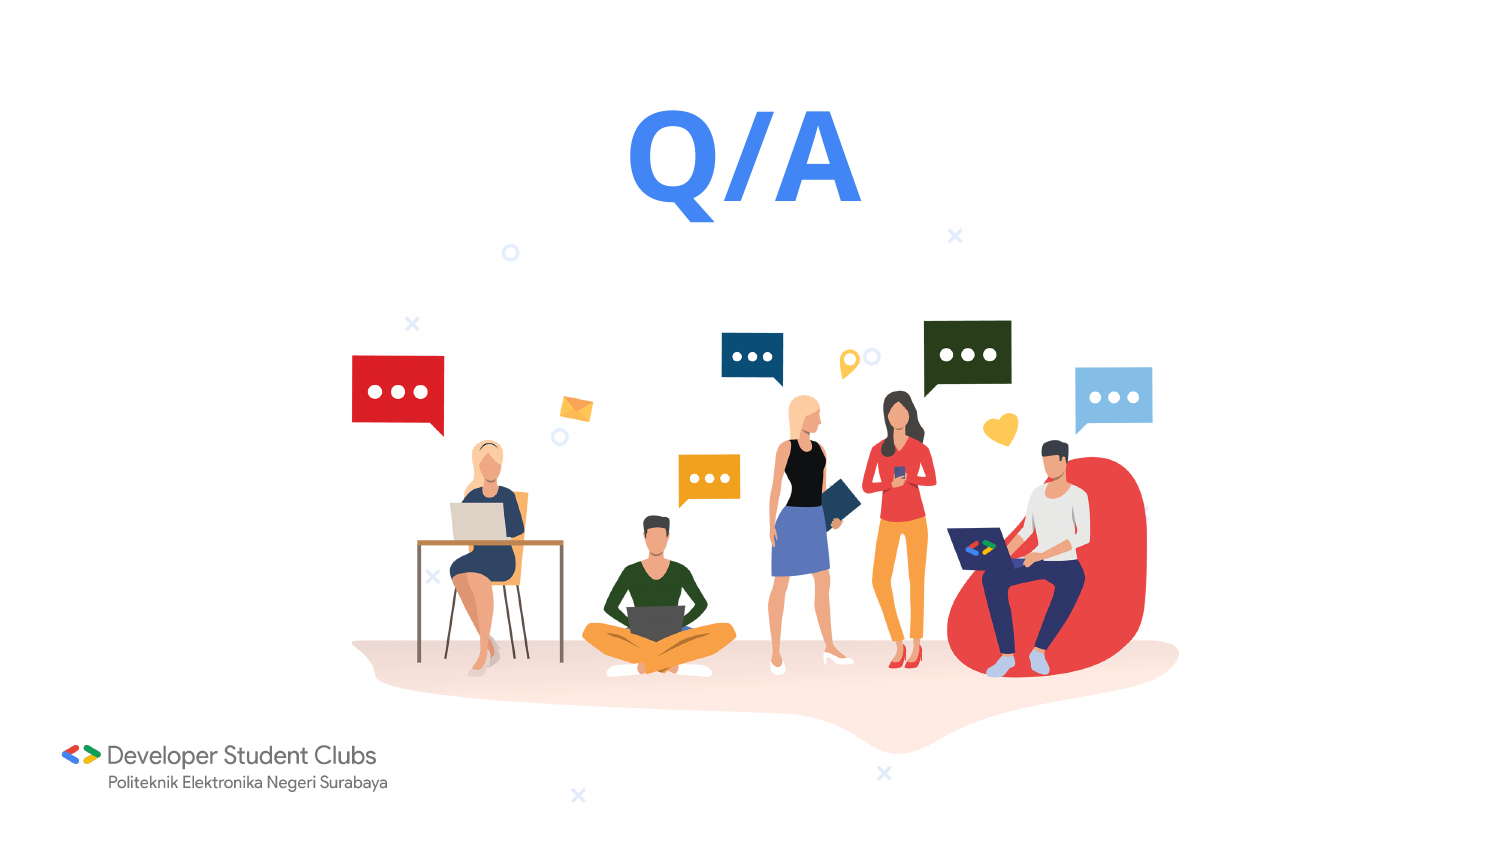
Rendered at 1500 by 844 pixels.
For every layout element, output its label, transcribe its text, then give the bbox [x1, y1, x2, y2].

title Q/A [65, 70, 1420, 220]
picture [56, 220, 1214, 844]
